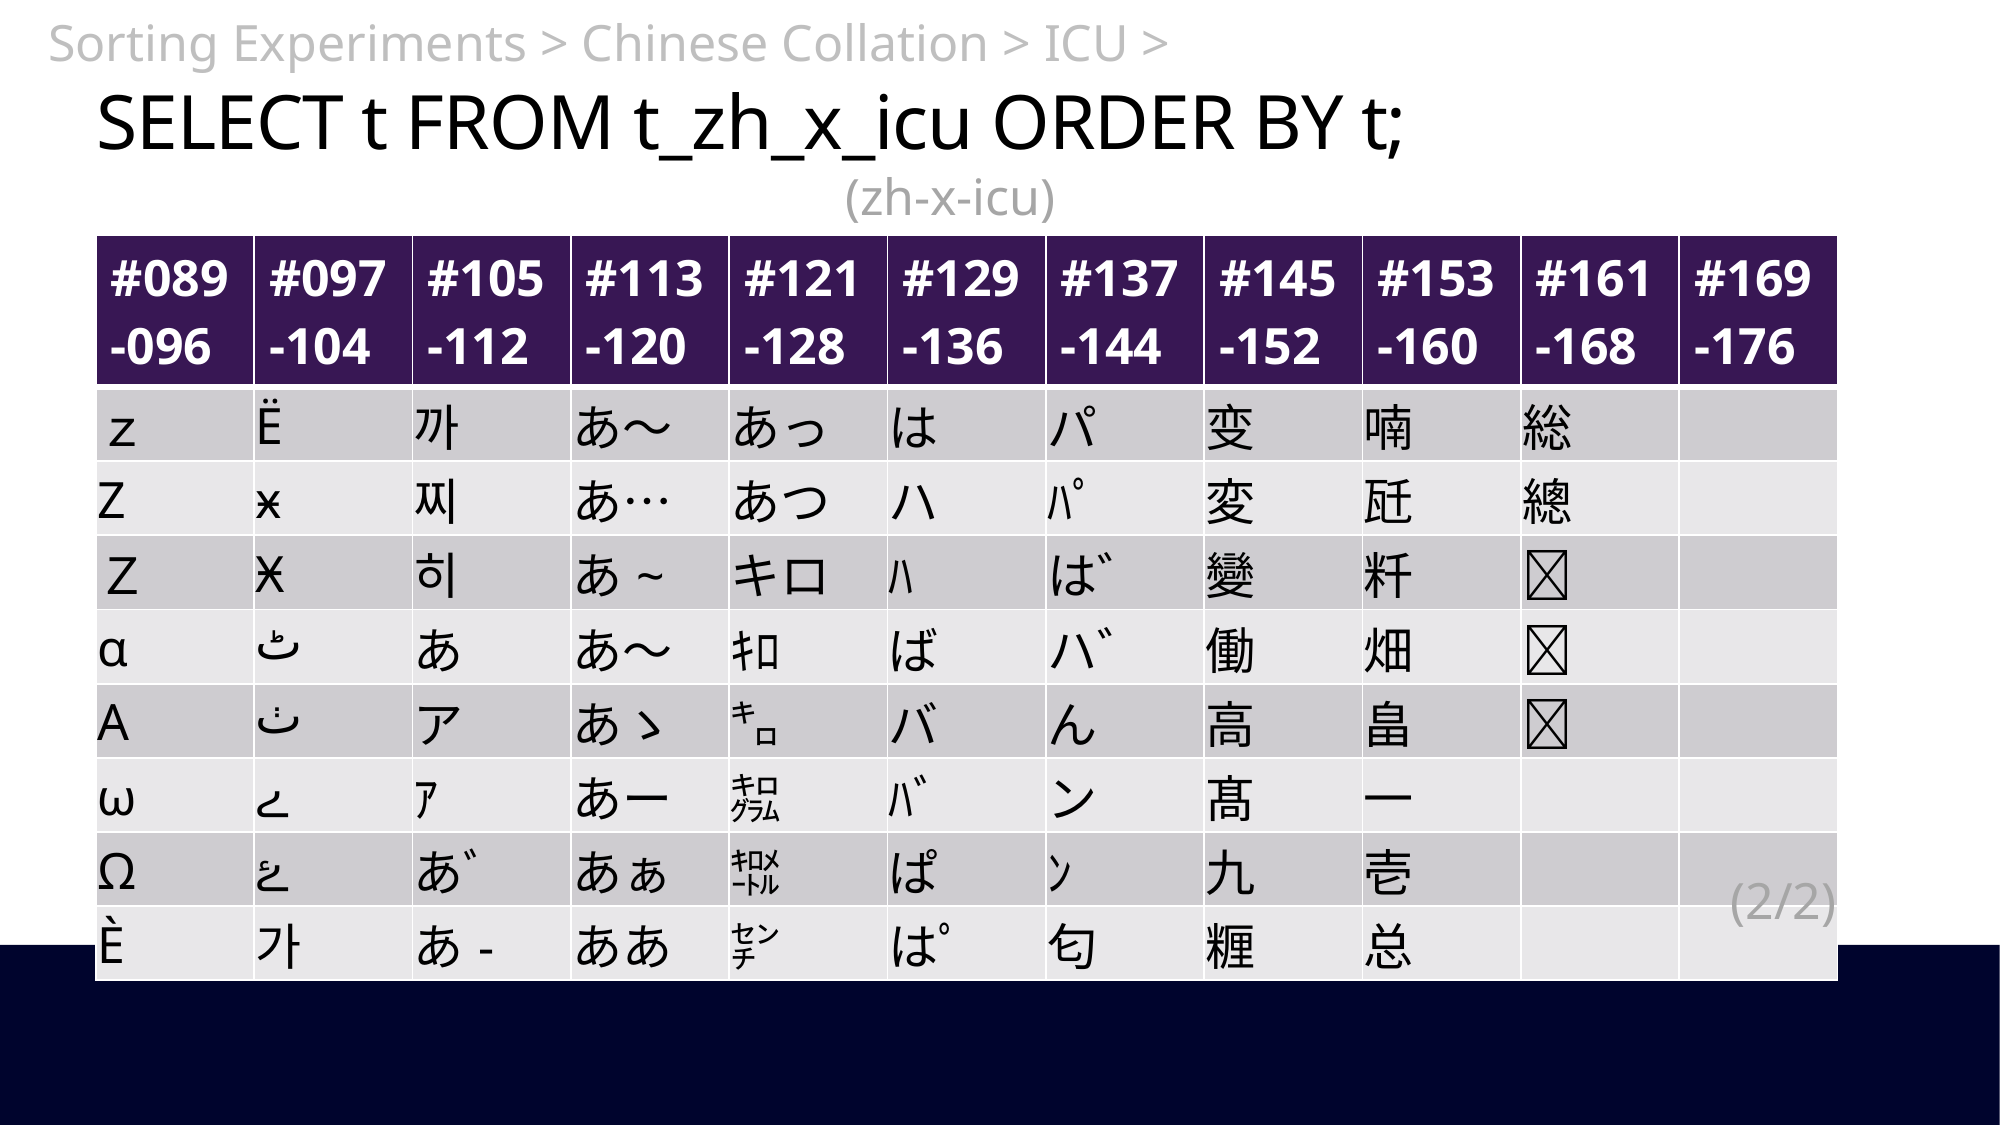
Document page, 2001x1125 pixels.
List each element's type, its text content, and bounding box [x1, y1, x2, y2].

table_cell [413, 462, 570, 534]
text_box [1730, 869, 1837, 930]
table_header #089 -096 [97, 236, 253, 384]
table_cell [730, 907, 887, 979]
table_cell 变 [1205, 390, 1362, 460]
table_header #153 -160 [1363, 236, 1520, 384]
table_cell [1047, 462, 1203, 534]
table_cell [413, 685, 570, 757]
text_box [844, 165, 1056, 226]
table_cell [572, 610, 728, 683]
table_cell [1522, 833, 1678, 905]
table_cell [1205, 685, 1362, 757]
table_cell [572, 536, 728, 609]
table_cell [572, 462, 728, 534]
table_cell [1205, 759, 1362, 831]
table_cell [572, 685, 728, 757]
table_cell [572, 833, 728, 905]
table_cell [1680, 610, 1837, 683]
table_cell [1522, 610, 1678, 683]
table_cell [1680, 390, 1837, 460]
table_cell あ〜 [572, 390, 728, 460]
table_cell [255, 833, 412, 905]
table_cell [97, 759, 253, 831]
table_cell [255, 462, 412, 534]
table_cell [413, 907, 570, 979]
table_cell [730, 610, 887, 683]
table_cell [1522, 536, 1678, 609]
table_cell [888, 907, 1045, 979]
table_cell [1522, 907, 1678, 979]
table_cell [888, 536, 1045, 609]
table_header #169 -176 [1680, 236, 1837, 384]
table_cell Ё [255, 390, 412, 460]
table_header #105 -112 [413, 236, 570, 384]
table_cell あっ [730, 390, 887, 460]
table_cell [1680, 907, 1837, 979]
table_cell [730, 685, 887, 757]
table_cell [1680, 685, 1837, 757]
table_header #137 -144 [1047, 236, 1203, 384]
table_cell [888, 462, 1045, 534]
table_header #145 -152 [1205, 236, 1362, 384]
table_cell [1363, 536, 1520, 609]
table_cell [730, 536, 887, 609]
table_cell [1363, 833, 1520, 905]
table_header #113 -120 [572, 236, 728, 384]
table_cell 까 [413, 390, 570, 460]
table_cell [1363, 907, 1520, 979]
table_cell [572, 759, 728, 831]
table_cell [888, 759, 1045, 831]
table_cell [1522, 462, 1678, 534]
table_cell ｚ [97, 390, 253, 460]
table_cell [1363, 759, 1520, 831]
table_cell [1522, 759, 1678, 831]
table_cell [97, 907, 253, 979]
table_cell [1047, 685, 1203, 757]
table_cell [255, 685, 412, 757]
table_header #121 -128 [730, 236, 887, 384]
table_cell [1205, 536, 1362, 609]
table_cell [97, 833, 253, 905]
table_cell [1680, 833, 1837, 905]
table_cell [97, 536, 253, 609]
table_cell 喃 [1363, 390, 1520, 460]
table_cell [255, 610, 412, 683]
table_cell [97, 462, 253, 534]
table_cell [1047, 907, 1203, 979]
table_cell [1522, 390, 1678, 460]
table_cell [255, 759, 412, 831]
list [48, 11, 1952, 72]
title SELECT t FROM t_zh_x_icu ORDER BY t; [96, 75, 1904, 166]
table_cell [1363, 685, 1520, 757]
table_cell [1680, 759, 1837, 831]
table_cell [255, 536, 412, 609]
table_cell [1205, 833, 1362, 905]
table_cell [413, 610, 570, 683]
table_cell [888, 685, 1045, 757]
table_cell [888, 833, 1045, 905]
table_cell は [888, 390, 1045, 460]
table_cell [1047, 536, 1203, 609]
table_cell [1680, 462, 1837, 534]
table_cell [413, 759, 570, 831]
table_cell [572, 907, 728, 979]
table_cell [1205, 907, 1362, 979]
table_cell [97, 685, 253, 757]
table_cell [1363, 610, 1520, 683]
table_header #129 -136 [888, 236, 1045, 384]
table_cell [1047, 759, 1203, 831]
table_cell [1205, 462, 1362, 534]
table_header #161 -168 [1522, 236, 1678, 384]
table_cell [730, 833, 887, 905]
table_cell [413, 536, 570, 609]
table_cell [255, 907, 412, 979]
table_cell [1363, 462, 1520, 534]
table_cell パ [1047, 390, 1203, 460]
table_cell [1680, 536, 1837, 609]
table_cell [730, 462, 887, 534]
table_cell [1522, 685, 1678, 757]
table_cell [888, 610, 1045, 683]
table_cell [1047, 610, 1203, 683]
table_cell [1047, 833, 1203, 905]
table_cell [730, 759, 887, 831]
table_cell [97, 610, 253, 683]
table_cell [413, 833, 570, 905]
table_header #097 -104 [255, 236, 412, 384]
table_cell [1205, 610, 1362, 683]
